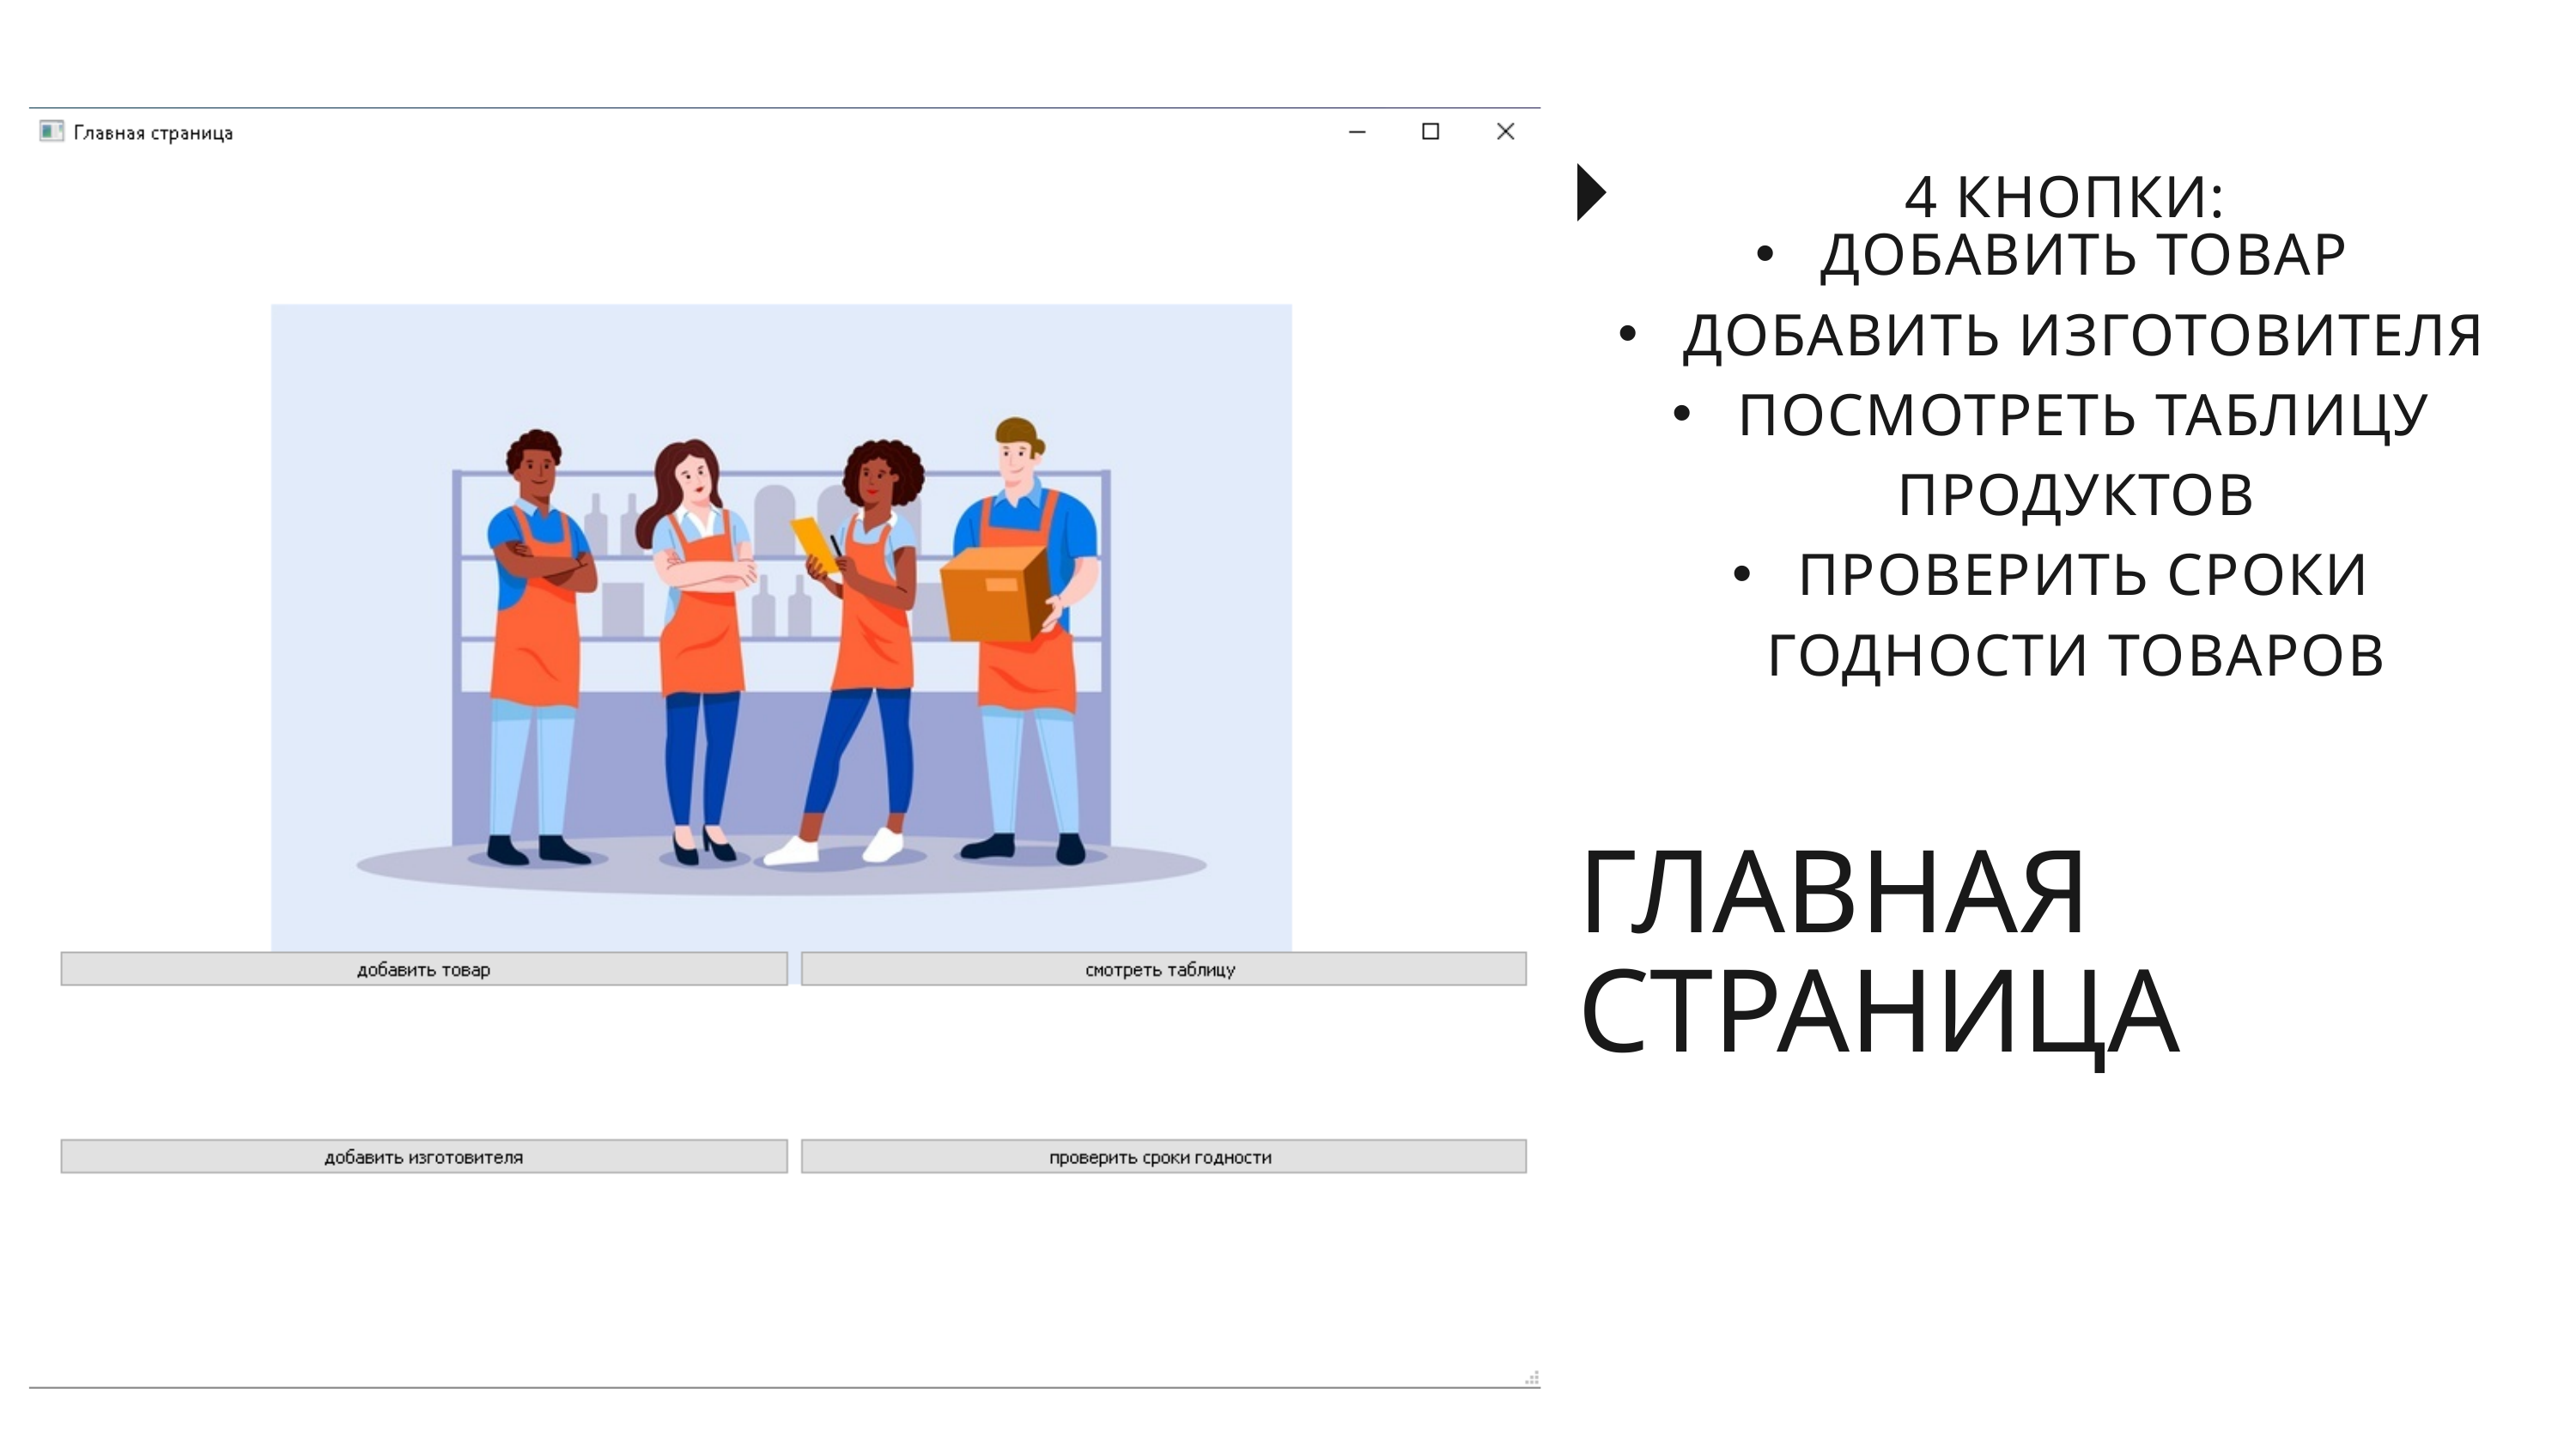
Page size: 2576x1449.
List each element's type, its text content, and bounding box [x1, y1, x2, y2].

text_box ДОБАВИТЬ ТОВАР ДОБАВИТЬ ИЗГОТОВИТЕЛЯ ПОСМОТРЕТЬ ТАБЛИЦУ ПРОДУКТОВ ПРОВЕРИТЬ СРОКИ ГОДНОСТИ ТОВАРОВ [1544, 206, 2528, 688]
text_box ГЛАВНАЯ СТРАНИЦА [1577, 836, 2576, 1075]
text_box 4 КНОПКИ: [1732, 149, 2399, 229]
picture [1577, 162, 1607, 221]
picture [28, 106, 1541, 1389]
